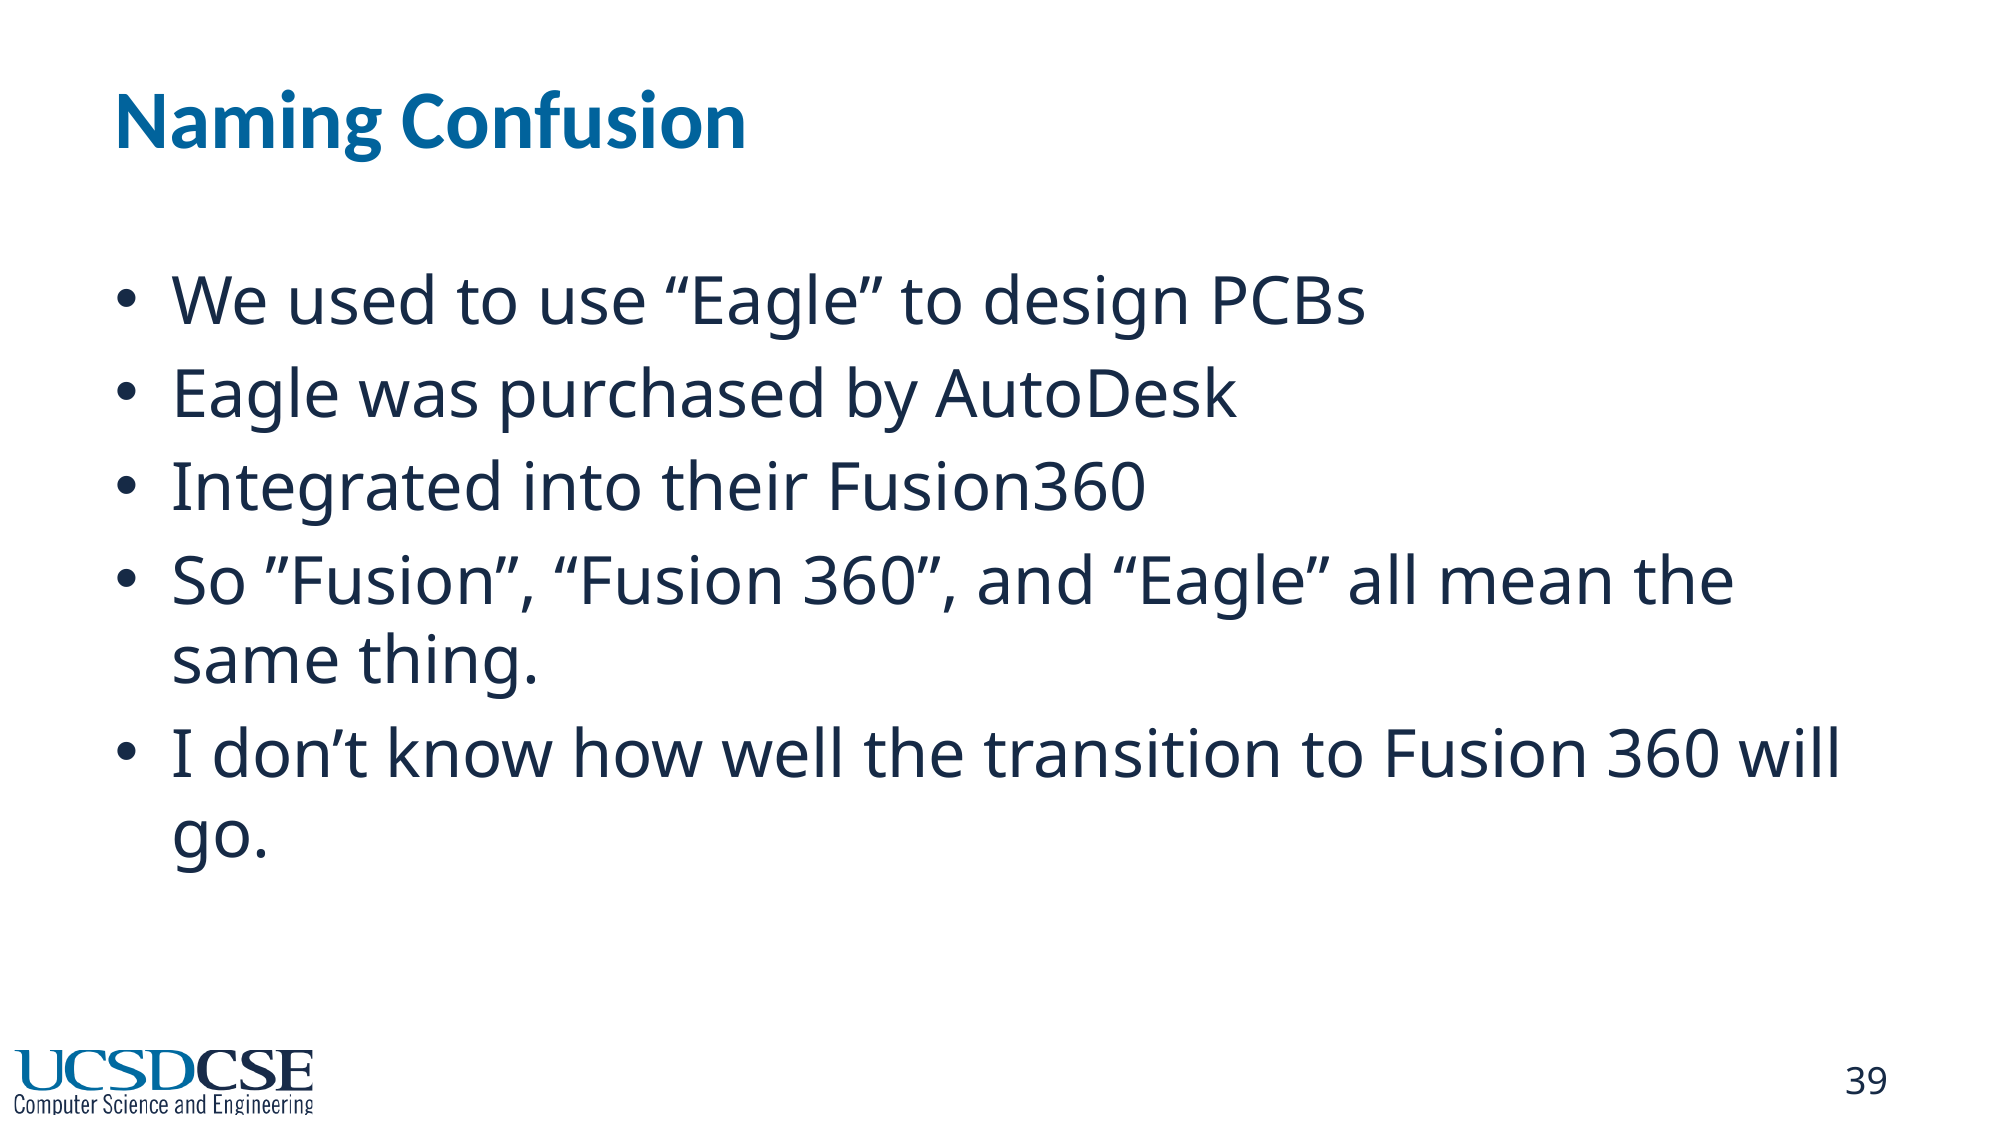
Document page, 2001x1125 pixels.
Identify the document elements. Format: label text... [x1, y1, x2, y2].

title Naming Confusion [99, 9, 1900, 222]
list We used to use “Eagle” to design PCBs Eagle was purchased by AutoDesk Integrated into their Fusion360 So ”Fusion”, “Fusion 360”, and “Eagle” all mean the same thing. I don’t know how well the transition to Fusion 360 will go. [99, 249, 1900, 1005]
